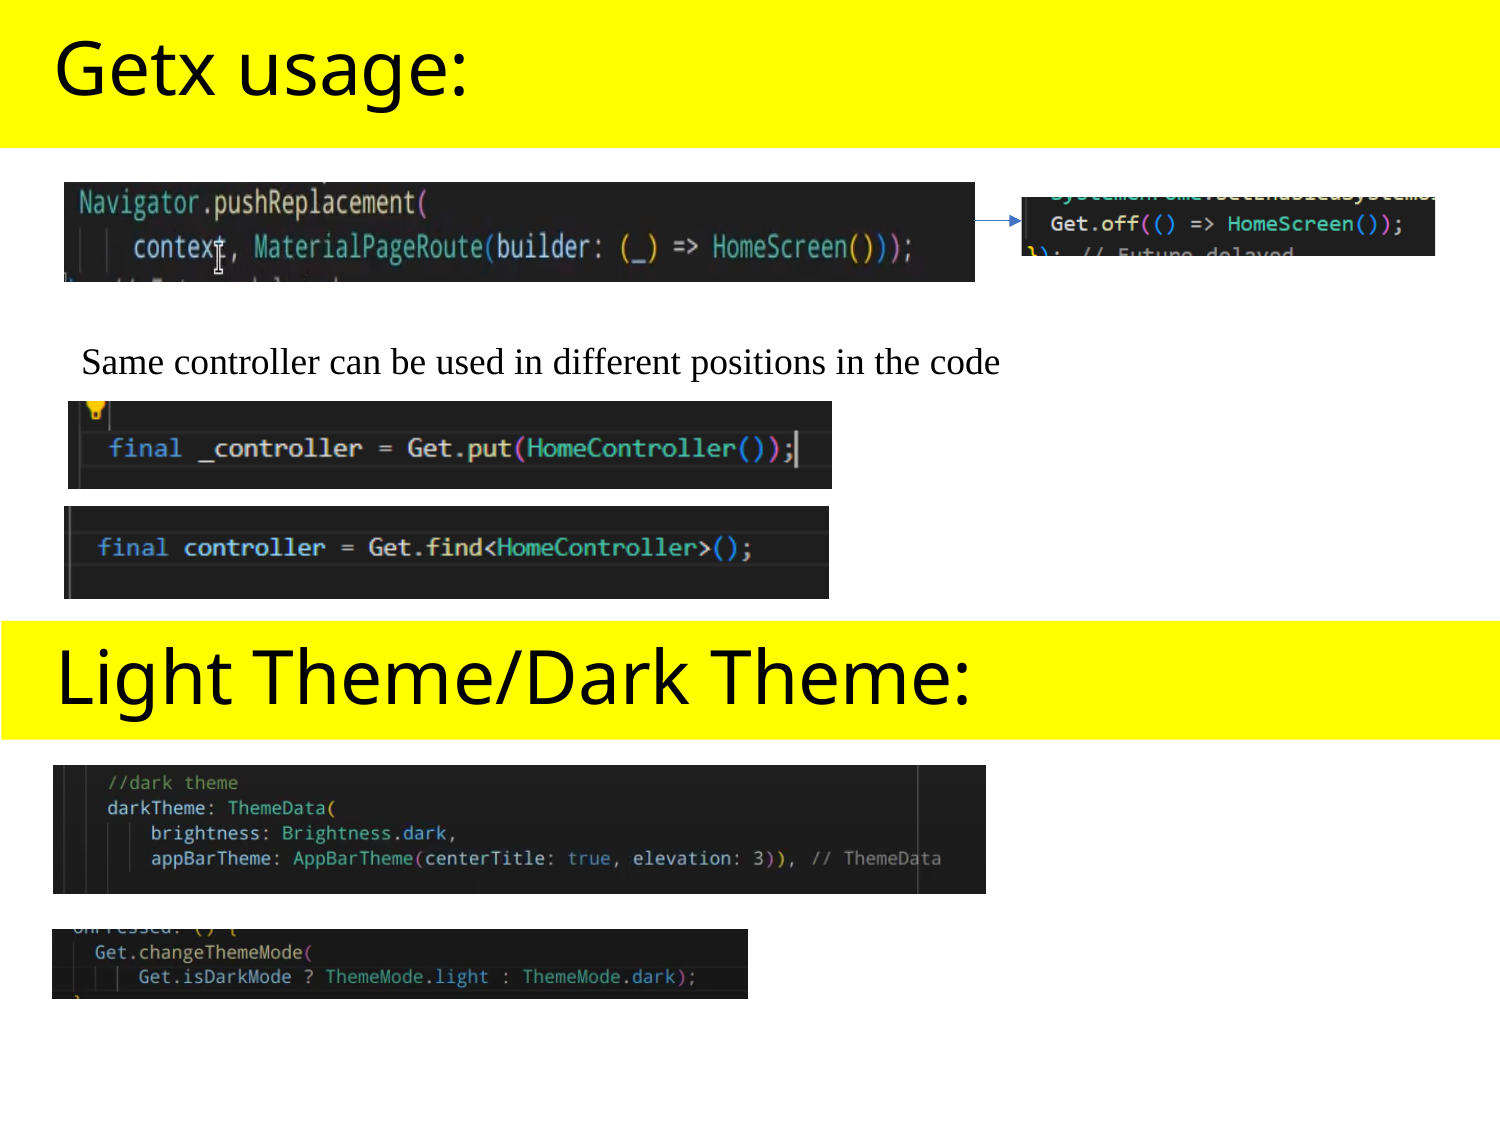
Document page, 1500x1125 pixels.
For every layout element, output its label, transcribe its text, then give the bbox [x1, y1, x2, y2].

picture [67, 401, 832, 489]
picture [64, 182, 975, 282]
picture [53, 764, 986, 894]
text_box [104, 231, 1319, 409]
picture [52, 929, 748, 999]
picture [1021, 196, 1436, 256]
picture [64, 506, 829, 599]
text_box Getx usage: [0, 0, 1500, 148]
text_box Same controller can be used in different positions in the code [66, 329, 1176, 390]
title Light Theme/Dark Theme: [1, 620, 1500, 740]
